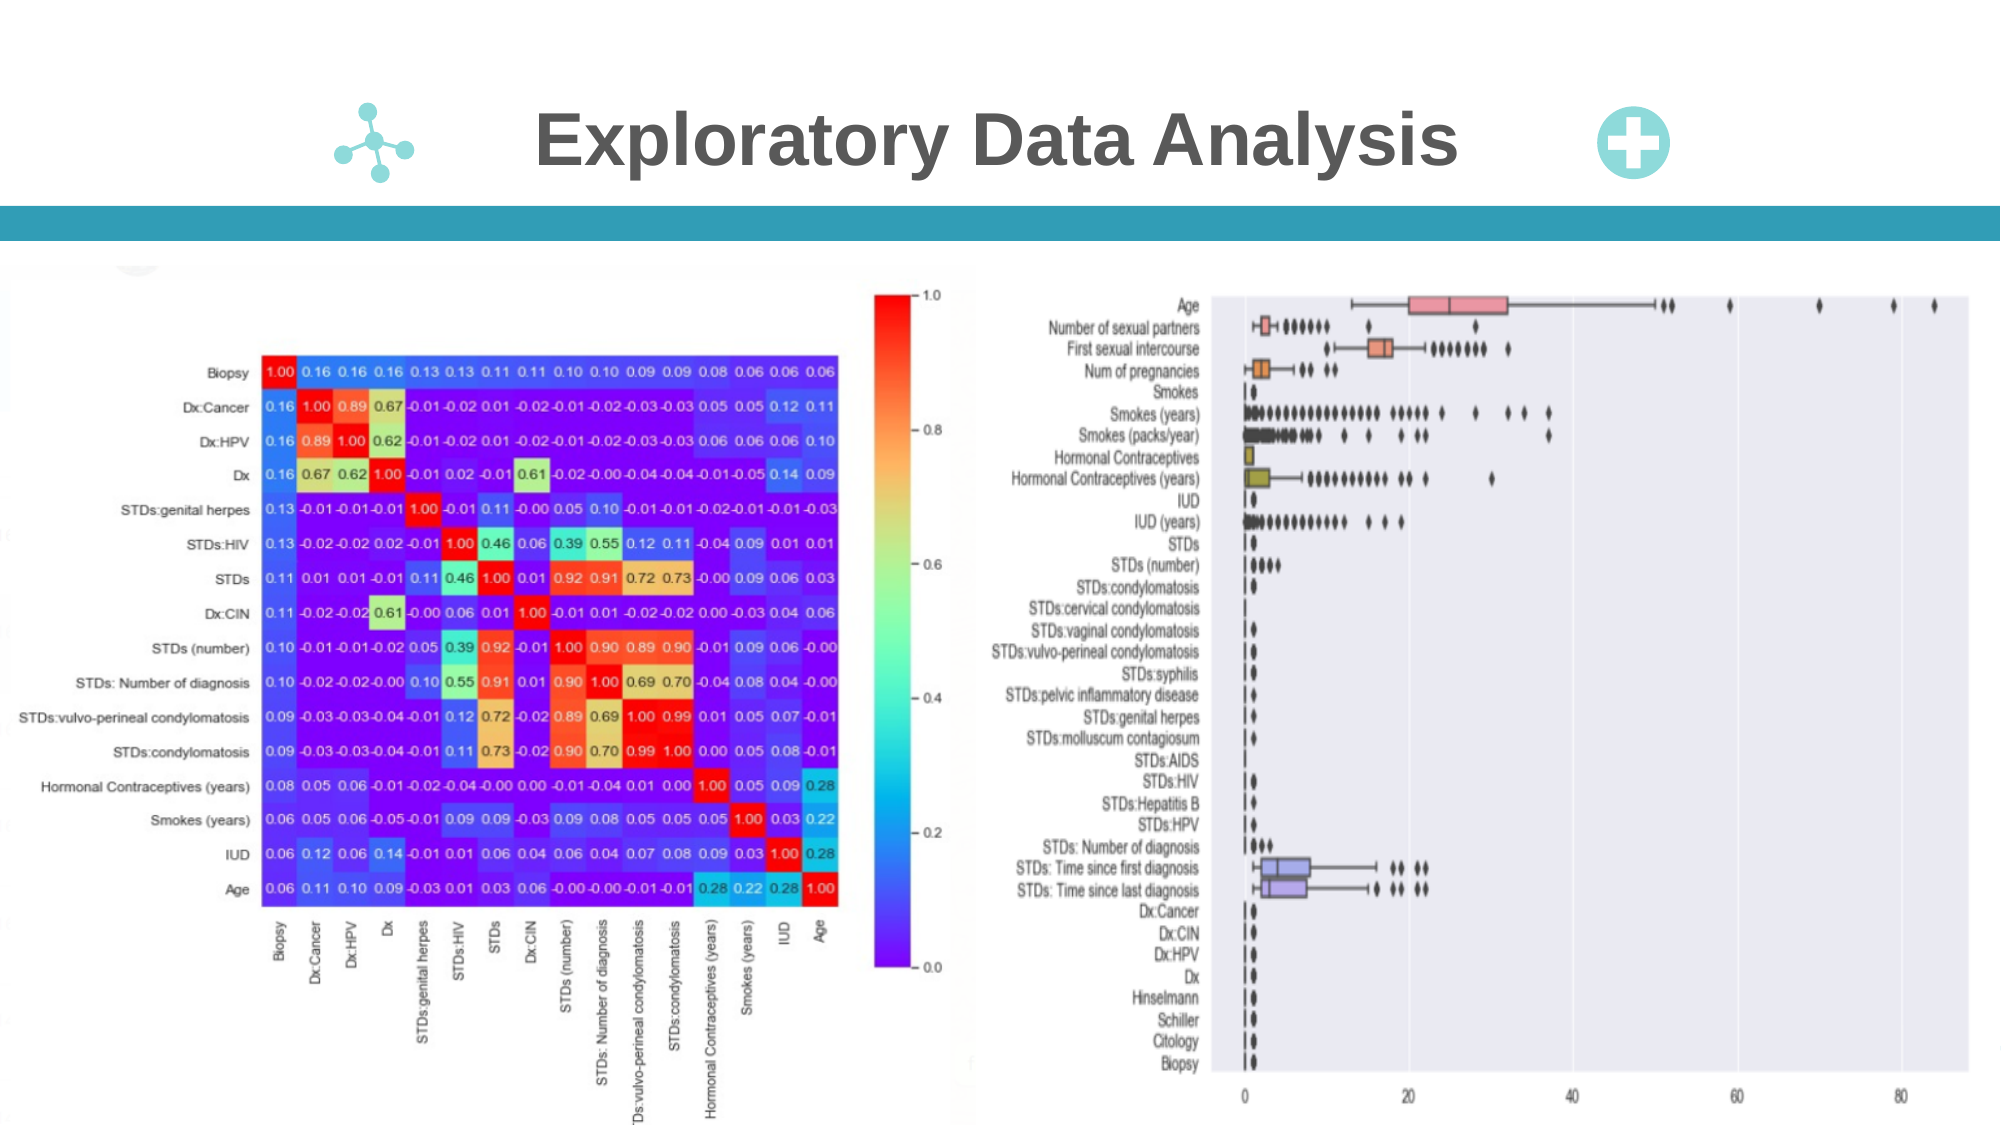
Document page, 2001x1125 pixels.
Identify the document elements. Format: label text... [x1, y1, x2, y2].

text_box Exploratory Data Analysis [519, 106, 1481, 166]
text_box [332, 101, 416, 185]
text_box [1596, 105, 1671, 181]
picture [0, 248, 2000, 1125]
